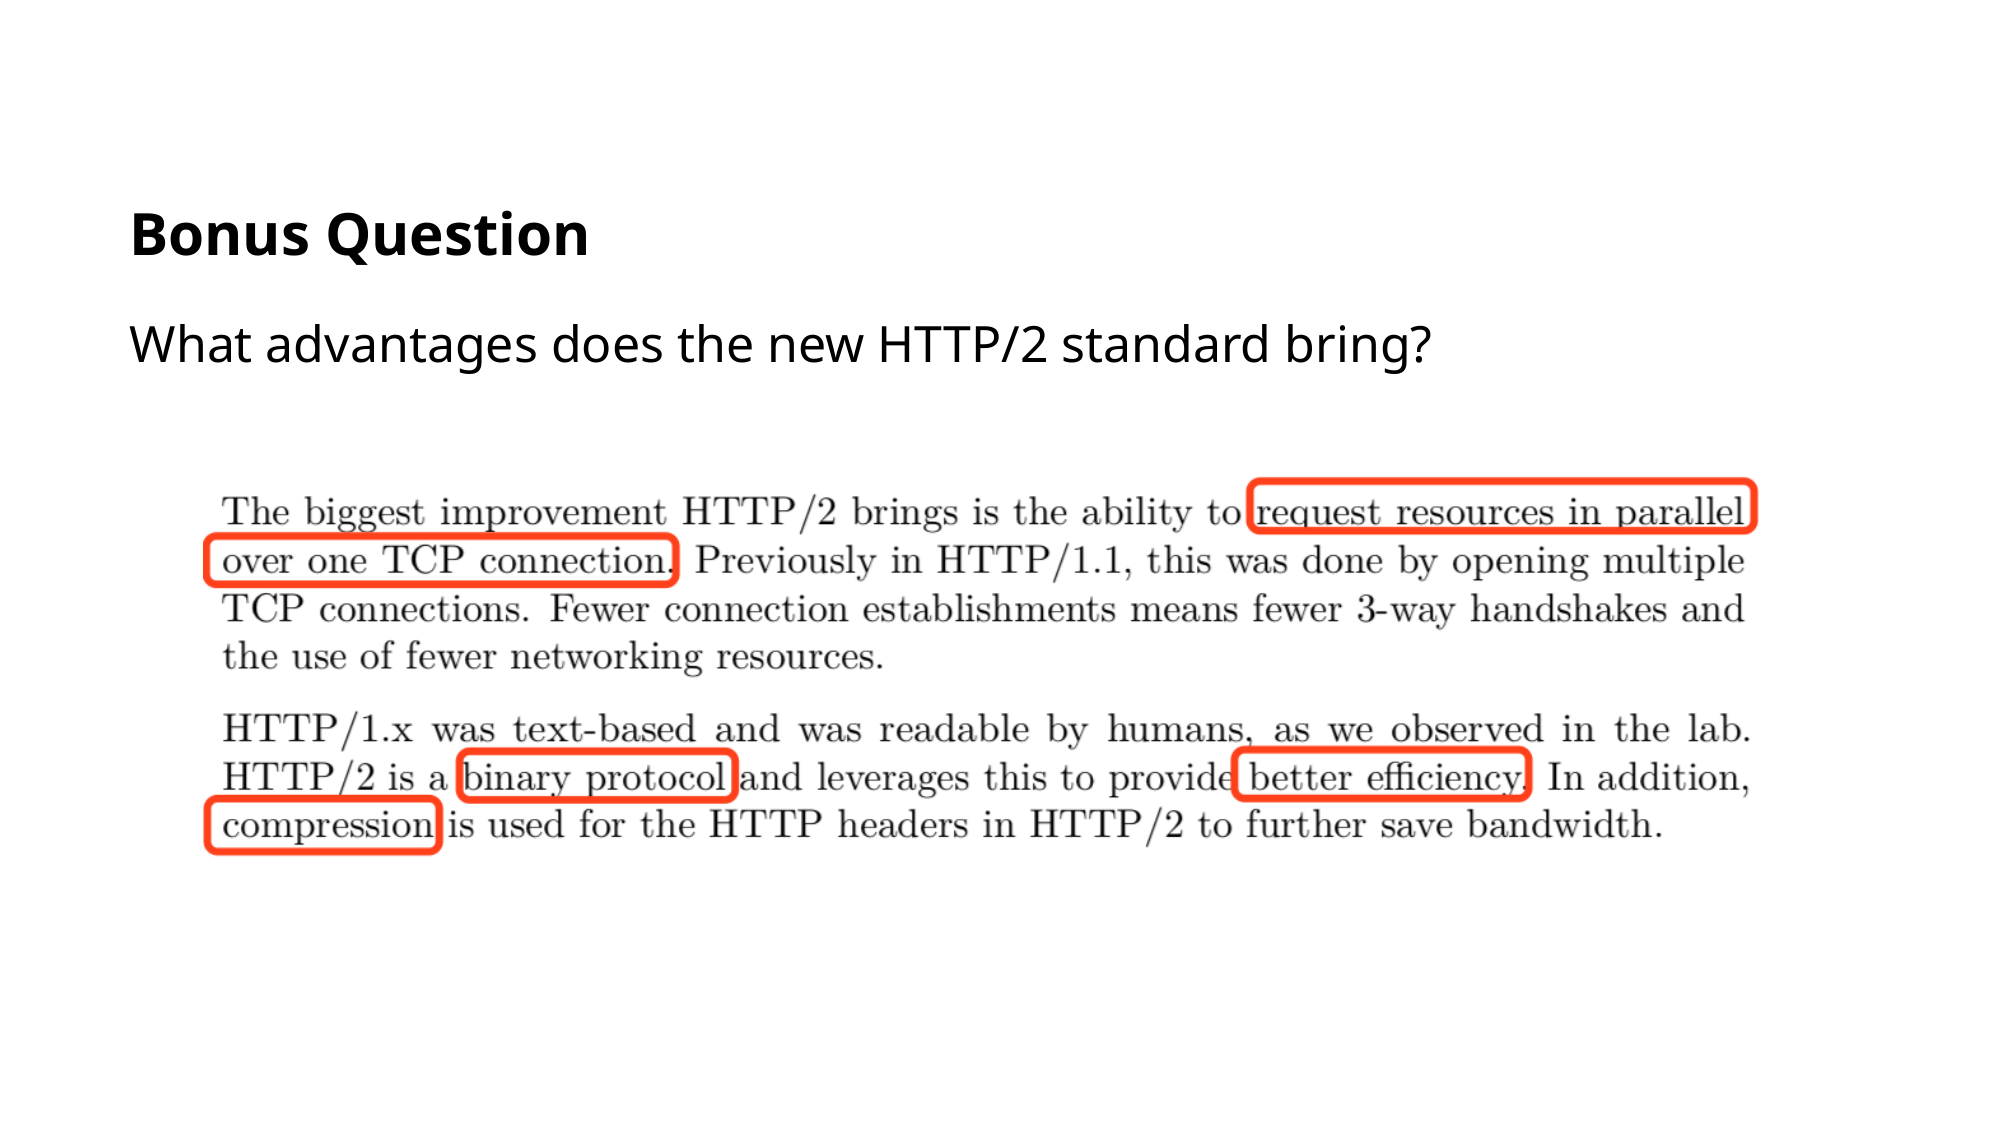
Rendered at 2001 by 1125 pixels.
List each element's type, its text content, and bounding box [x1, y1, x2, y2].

text_box Bonus Question What advantages does the new HTTP/2 standard bring? [114, 189, 1462, 380]
picture [203, 458, 1802, 892]
